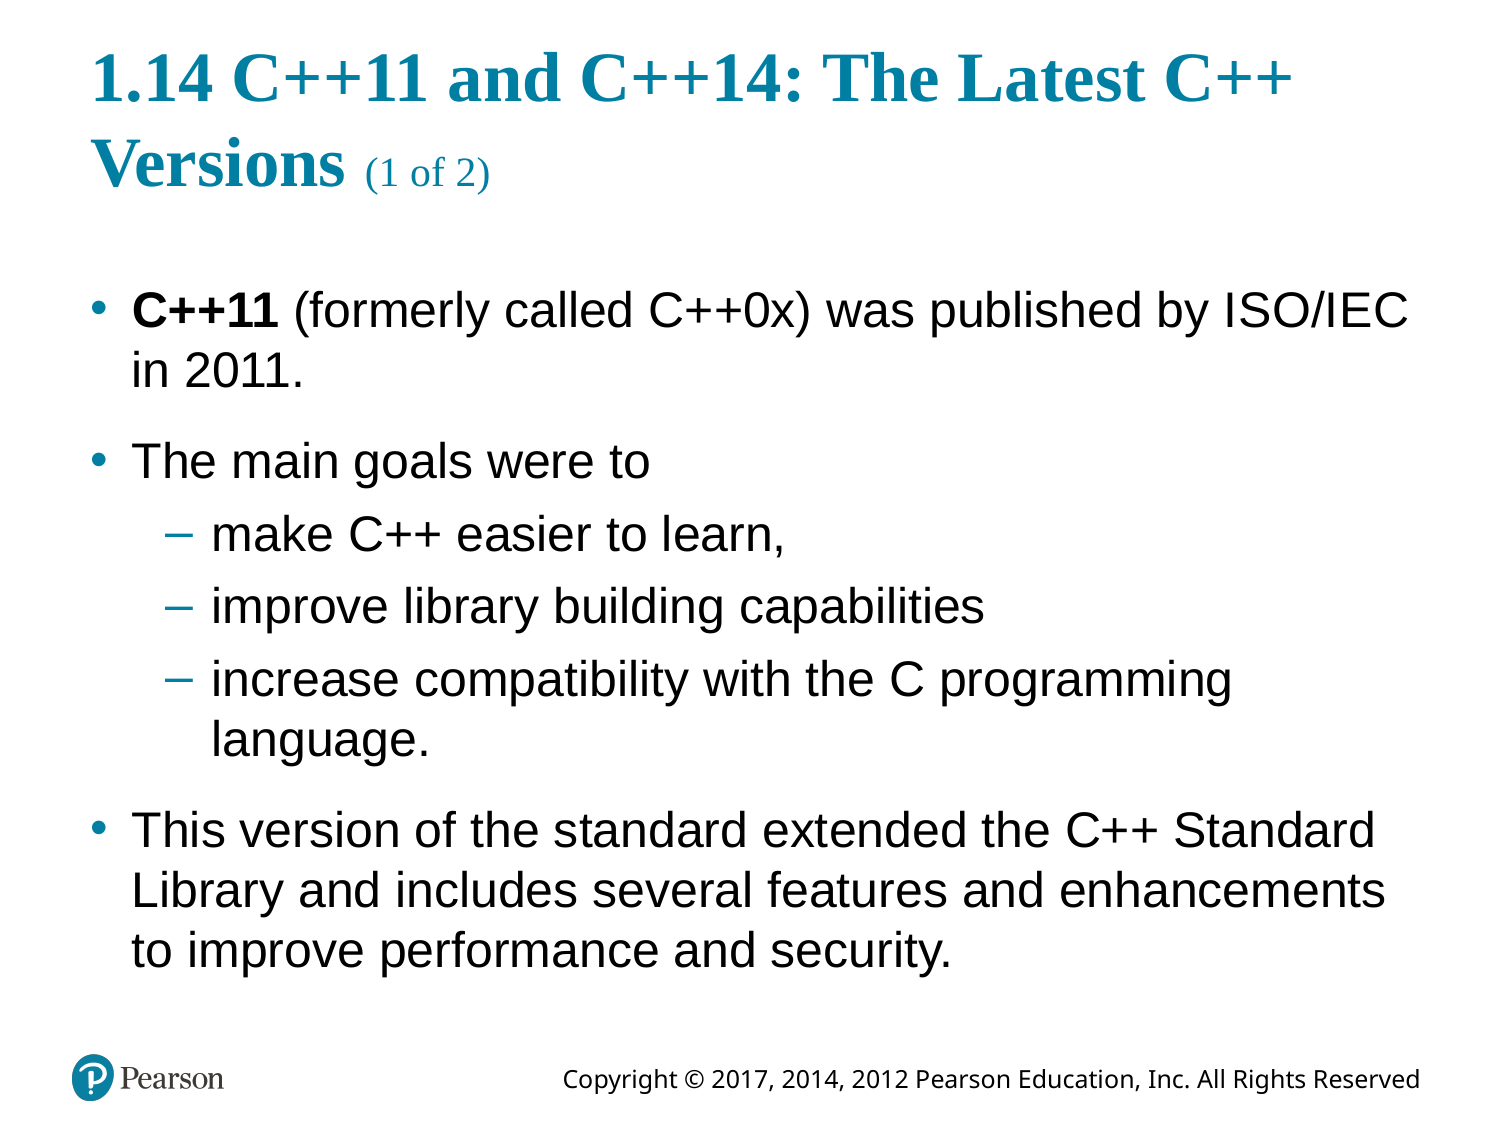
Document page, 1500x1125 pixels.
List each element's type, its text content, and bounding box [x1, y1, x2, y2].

picture [80, 1063, 106, 1088]
picture [72, 1054, 88, 1070]
title 1.14 C++11 and C++14: The Latest C++ Versions (1 of 2) [75, 35, 1425, 216]
picture [98, 1054, 224, 1101]
picture [72, 1087, 83, 1101]
list C++11 (formerly called C++0x) was published by I S O/I E C in 2011. The main goals were to make C++ easier to learn, improve library building capabilities increase compatibility with the C programming language. This version of the standard extended the C++ Standard Library and includes several features and enhancements to improve performance and security. [75, 262, 1425, 1005]
